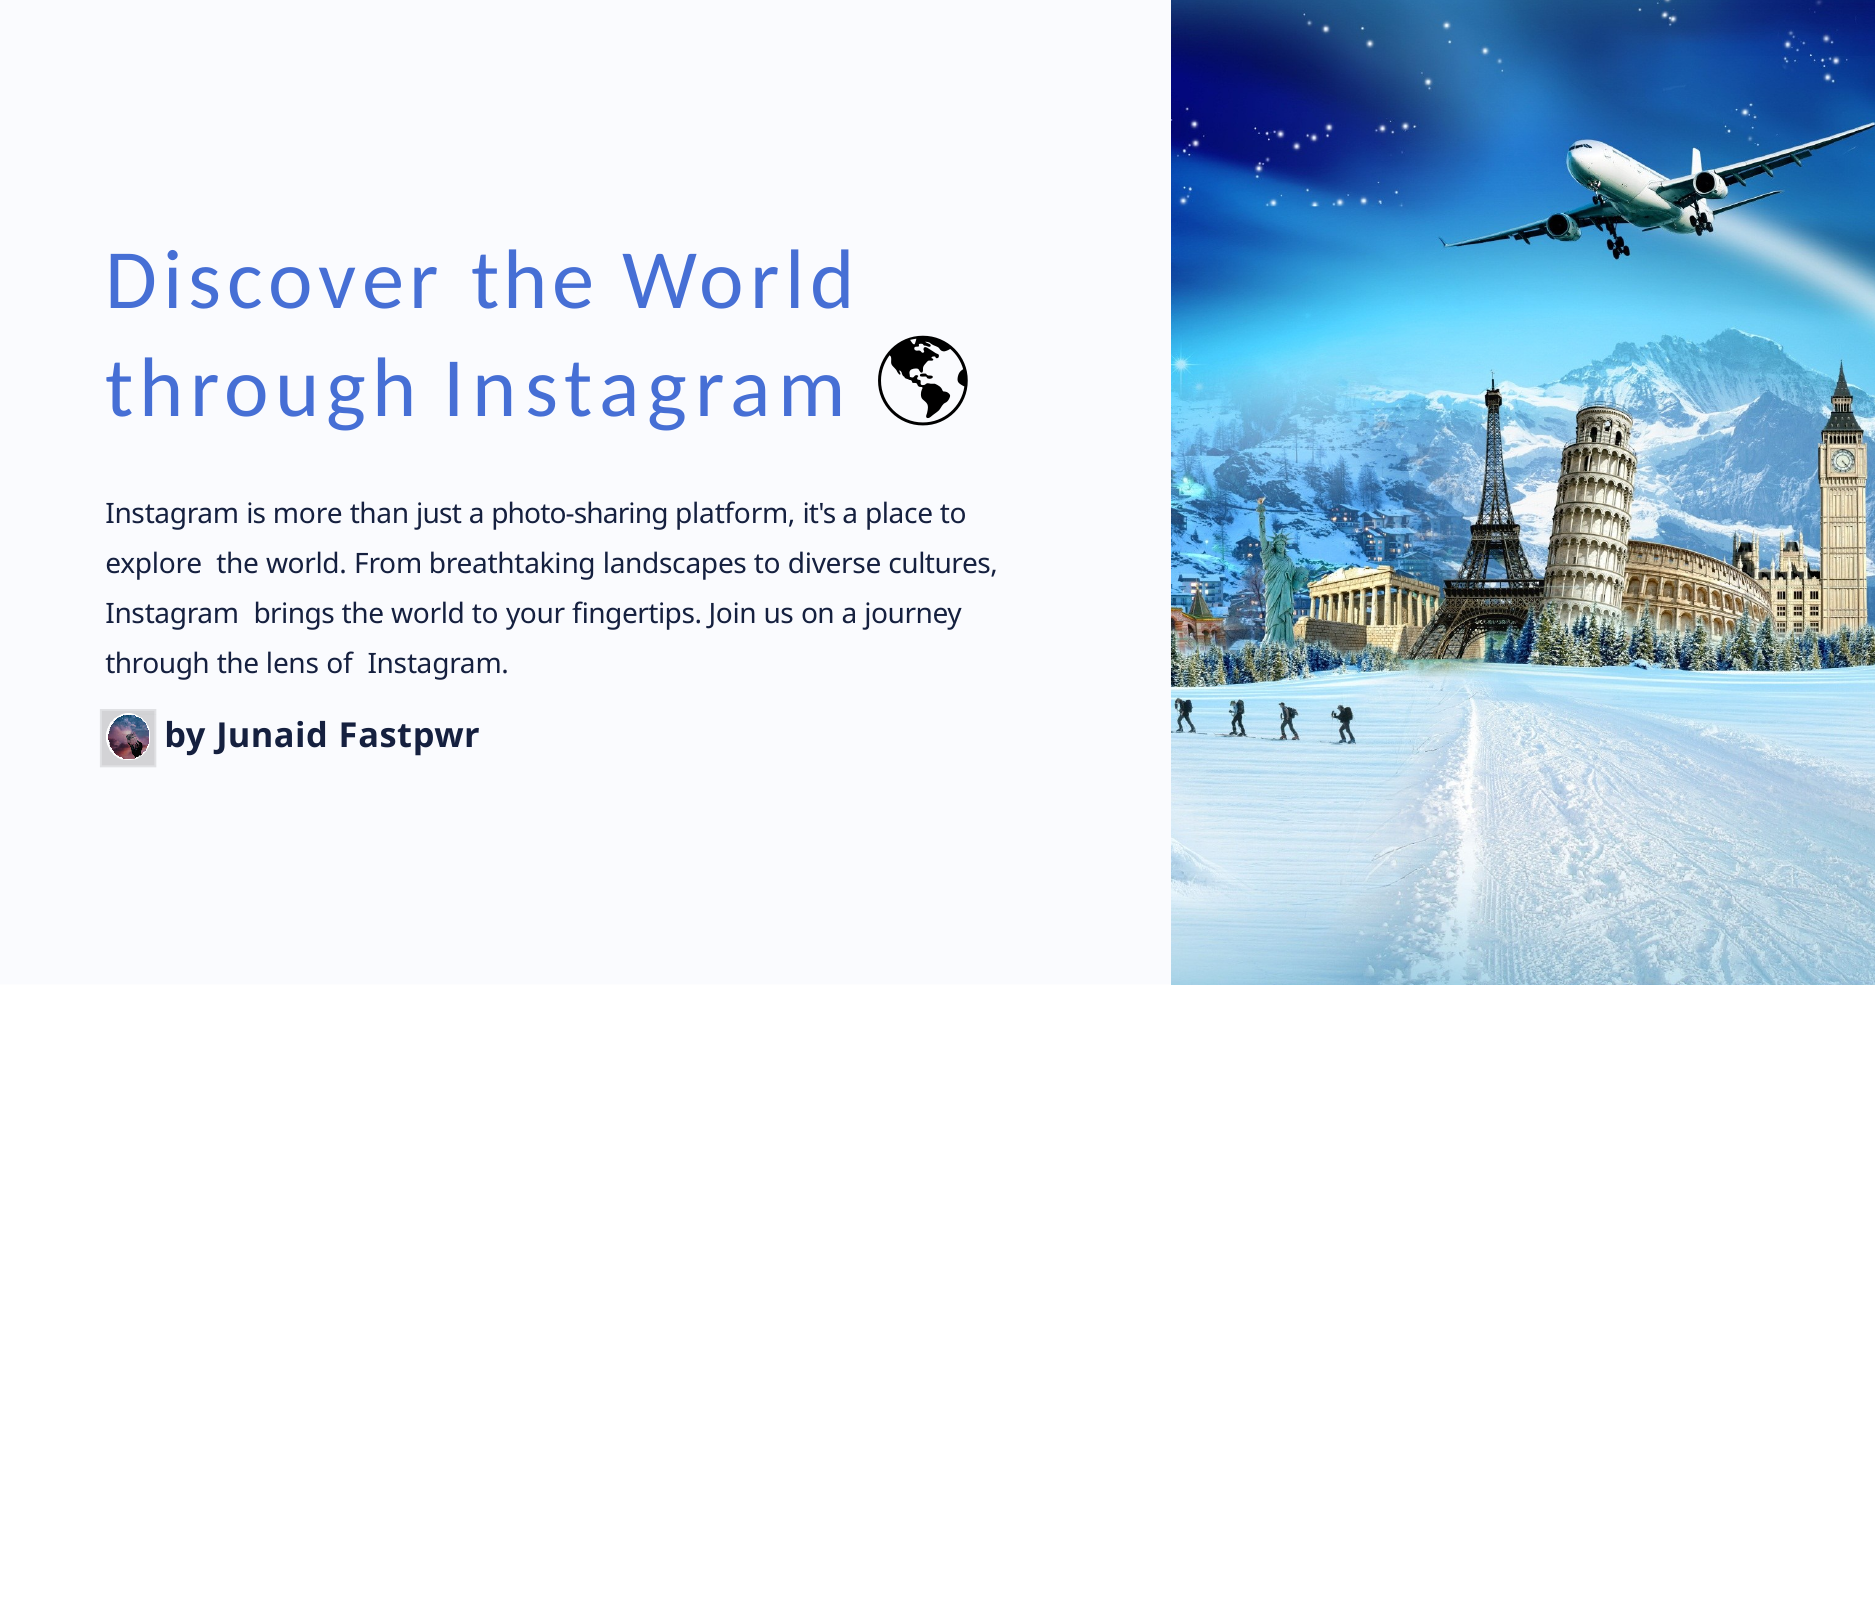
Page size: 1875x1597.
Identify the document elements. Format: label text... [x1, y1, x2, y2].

title Discover the World through Instagram 🌎 [103, 224, 988, 476]
picture [1171, 0, 1875, 985]
text_box Instagram is more than just a photo-sharing platform, it's a place to explore the world. From breathtaking landscapes to diverse cultures, Instagram brings the world to your fingertips. Join us on a journey through the lens of Instagram. by Junaid Fastpwr [103, 476, 1031, 754]
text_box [99, 708, 157, 768]
